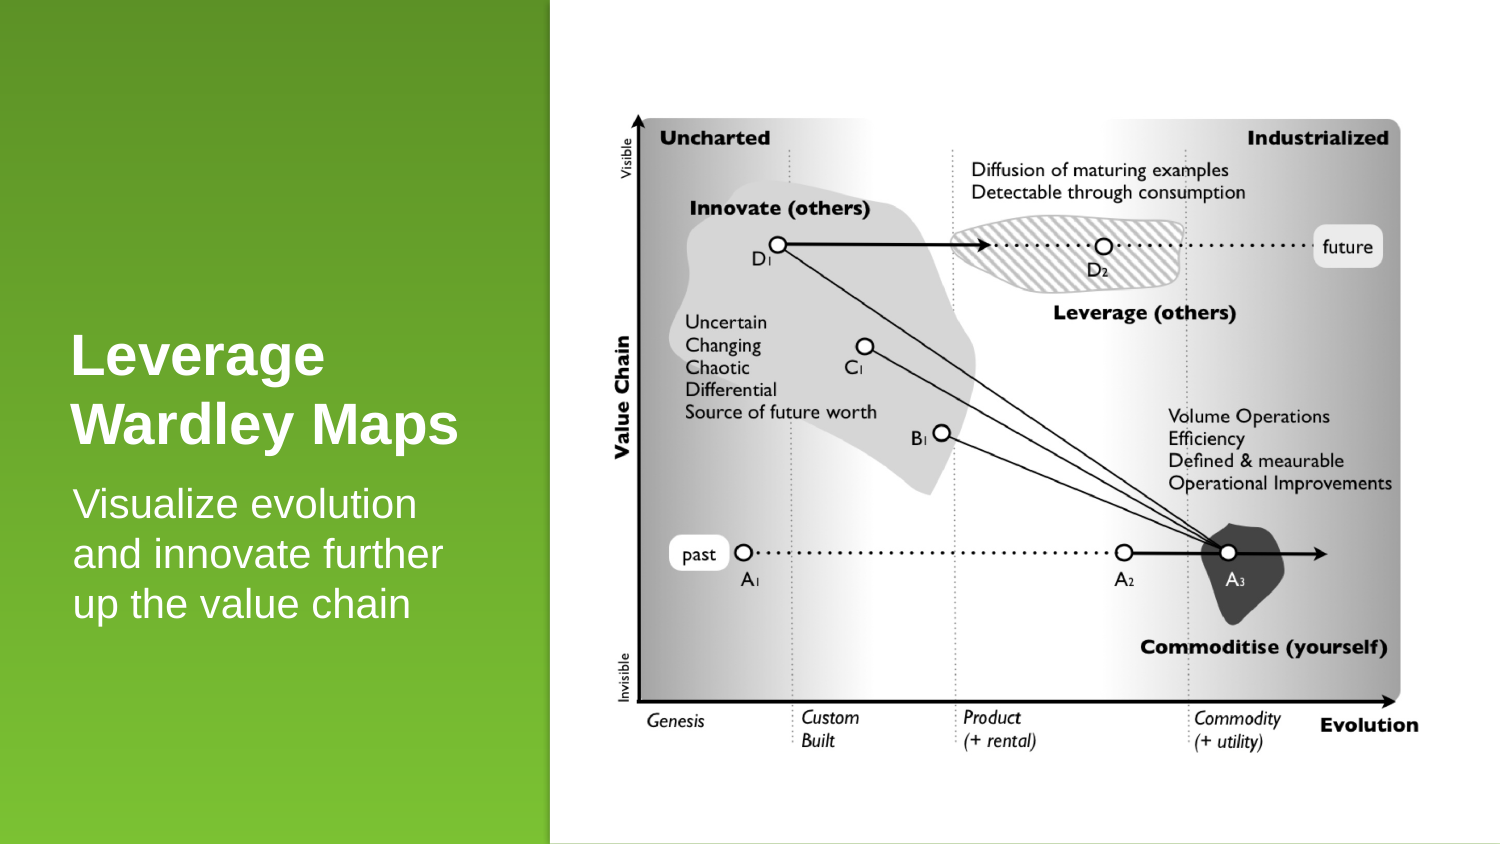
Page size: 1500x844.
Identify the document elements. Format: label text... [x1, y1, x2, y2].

text_box Visualize evolution and innovate further up the value chain [57, 468, 472, 625]
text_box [549, 0, 1500, 844]
text_box Leverage Wardley Maps [55, 309, 522, 469]
